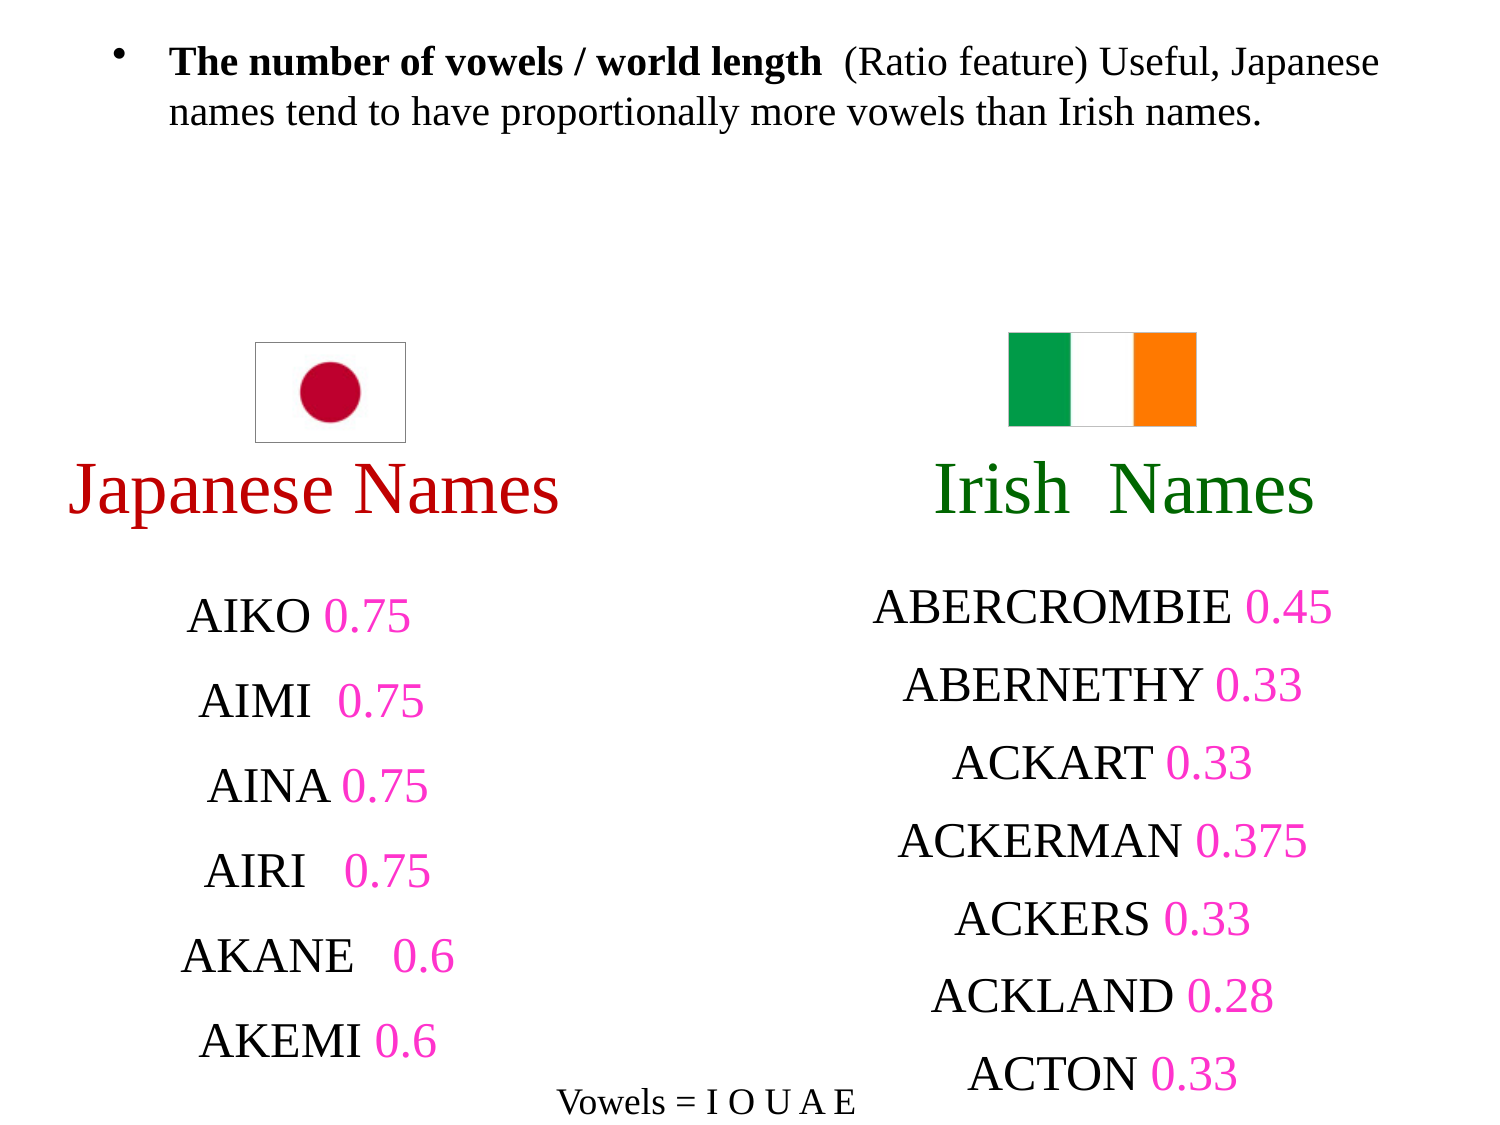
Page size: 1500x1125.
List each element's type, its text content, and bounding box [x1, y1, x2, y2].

text_box Japanese Names [53, 431, 596, 537]
text_box AIKO 0.75 AIMI 0.75 AINA 0.75 AIRI 0.75 AKANE 0.6 AKEMI 0.6 [0, 575, 636, 1075]
text_box The number of vowels / world length (Ratio feature) Useful, Japanese names tend to have proportionally more vowels than Irish names. [97, 25, 1500, 301]
text_box Vowels = I O U A E [541, 1069, 872, 1125]
text_box ABERCROMBIE 0.45 ABERNETHY 0.33 ACKART 0.33 ACKERMAN 0.375 ACKERS 0.33 ACKLAND 0.28 ACTON 0.33 [727, 547, 1478, 1125]
picture [1008, 331, 1197, 427]
picture [255, 342, 406, 444]
text_box Irish Names [918, 431, 1350, 537]
